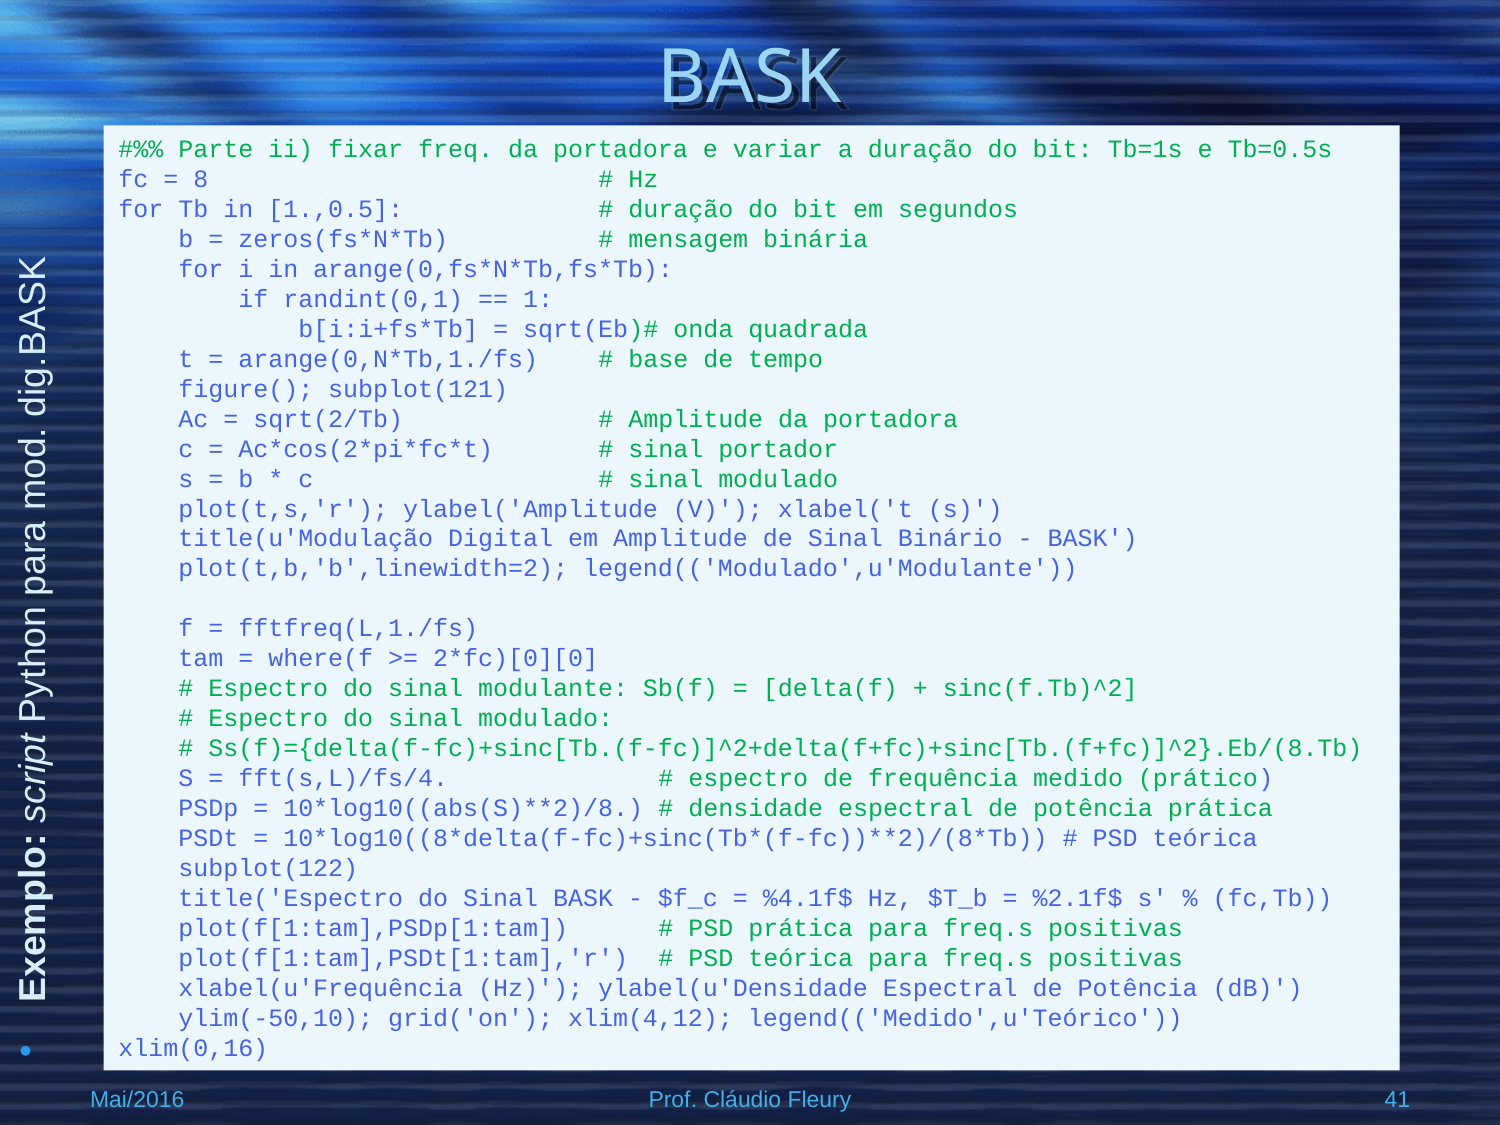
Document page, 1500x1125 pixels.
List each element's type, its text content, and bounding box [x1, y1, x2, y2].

slide_number Mai/2016 [75, 1077, 425, 1118]
picture [0, 0, 1500, 1125]
slide_number 41 [1074, 1077, 1425, 1118]
text_box #%% Parte ii) fixar freq. da portadora e variar a duração do bit: Tb=1s e Tb=0.5s fc = 8 # Hz for Tb in [1.,0.5]: # duração do bit em segundos b = zeros(fs*N*Tb) # mensagem binária for i in arange(0,fs*N*Tb,fs*Tb): if randint(0,1) == 1: b[i:i+fs*Tb] = sqrt(Eb)# onda quadrada t = arange(0,N*Tb,1./fs) # base de tempo figure(); subplot(121) Ac = sqrt(2/Tb) # Amplitude da portadora c = Ac*cos(2*pi*fc*t) # sinal portador s = b * c # sinal modulado plot(t,s,'r'); ylabel('Amplitude (V)'); xlabel('t (s)') title(u'Modulação Digital em Amplitude de Sinal Binário - BASK') plot(t,b,'b',linewidth=2); legend(('Modulado',u'Modulante')) f = fftfreq(L,1./fs) tam = where(f >= 2*fc)[0][0] # Espectro do sinal modulante: Sb(f) = [delta(f) + sinc(f.Tb)^2] # Espectro do sinal modulado: # Ss(f)={delta(f-fc)+sinc[Tb.(f-fc)]^2+delta(f+fc)+sinc[Tb.(f+fc)]^2}.Eb/(8.Tb) S = fft(s,L)/fs/4. # espectro de frequência medido (prático) PSDp = 10*log10((abs(S)**2)/8.) # densidade espectral de potência prática PSDt = 10*log10((8*delta(f-fc)+sinc(Tb*(f-fc))**2)/(8*Tb)) # PSD teórica subplot(122) title('Espectro do Sinal BASK - $f_c = %4.1f$ Hz, $T_b = %2.1f$ s' % (fc,Tb)) plot(f[1:tam],PSDp[1:tam]) # PSD prática para freq.s positivas plot(f[1:tam],PSDt[1:tam],'r') # PSD teórica para freq.s positivas xlabel(u'Frequência (Hz)'); ylabel(u'Densidade Espectral de Potência (dB)') ylim(-50,10); grid('on'); xlim(4,12); legend(('Medido',u'Teórico')) xlim(0,16) [103, 125, 1400, 1071]
title BASK [75, 7, 1425, 138]
footer Prof. Cláudio Fleury [512, 1077, 988, 1118]
list Exemplo: script Python para mod. dig.BASK [0, 184, 71, 1073]
